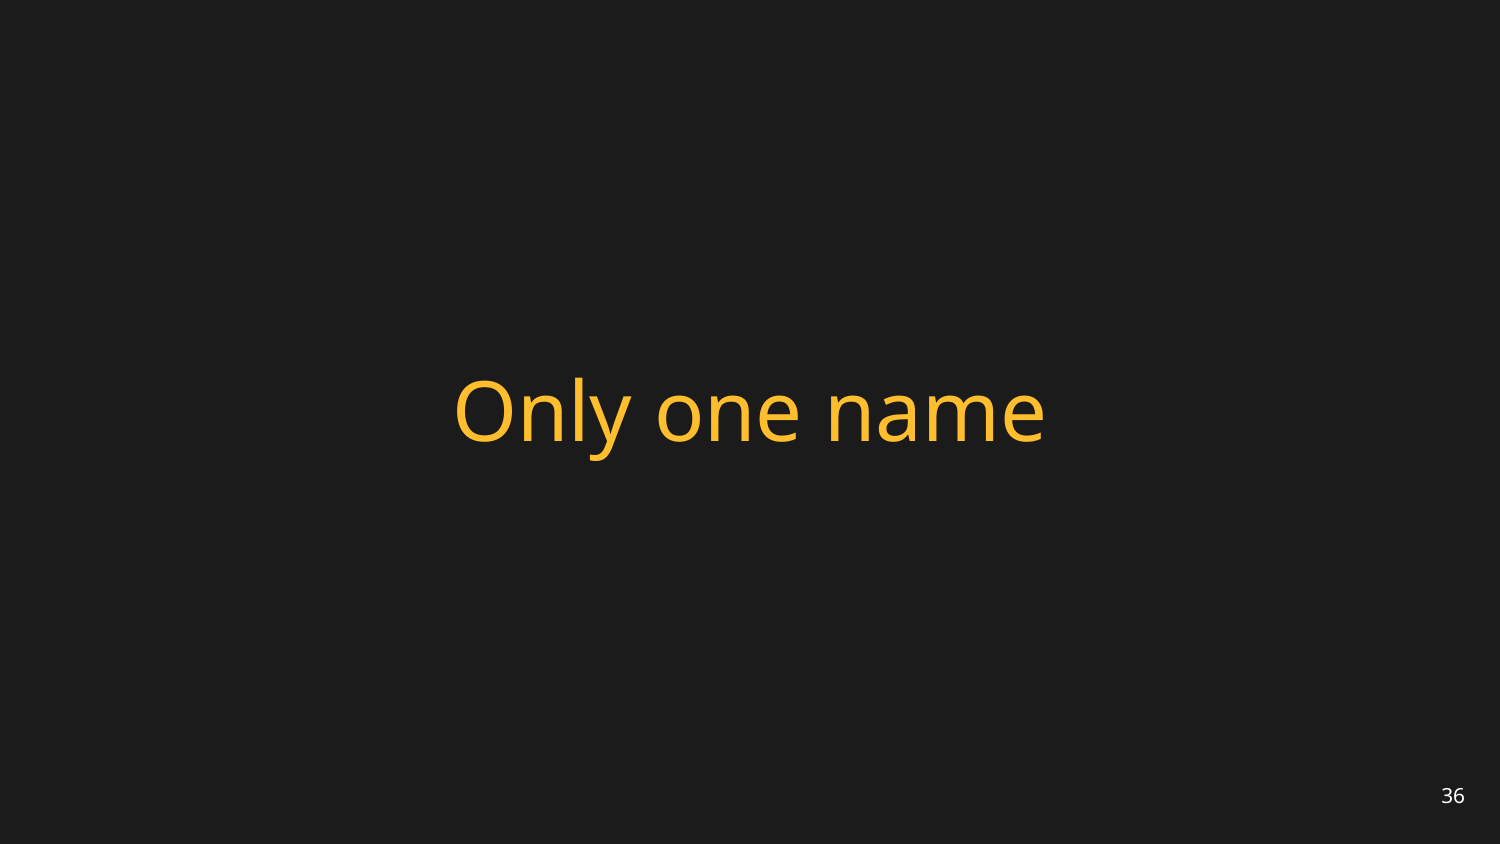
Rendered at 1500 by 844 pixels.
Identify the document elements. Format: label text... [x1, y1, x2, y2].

title Only one name [51, 72, 1449, 753]
slide_number 36 [1389, 764, 1480, 830]
